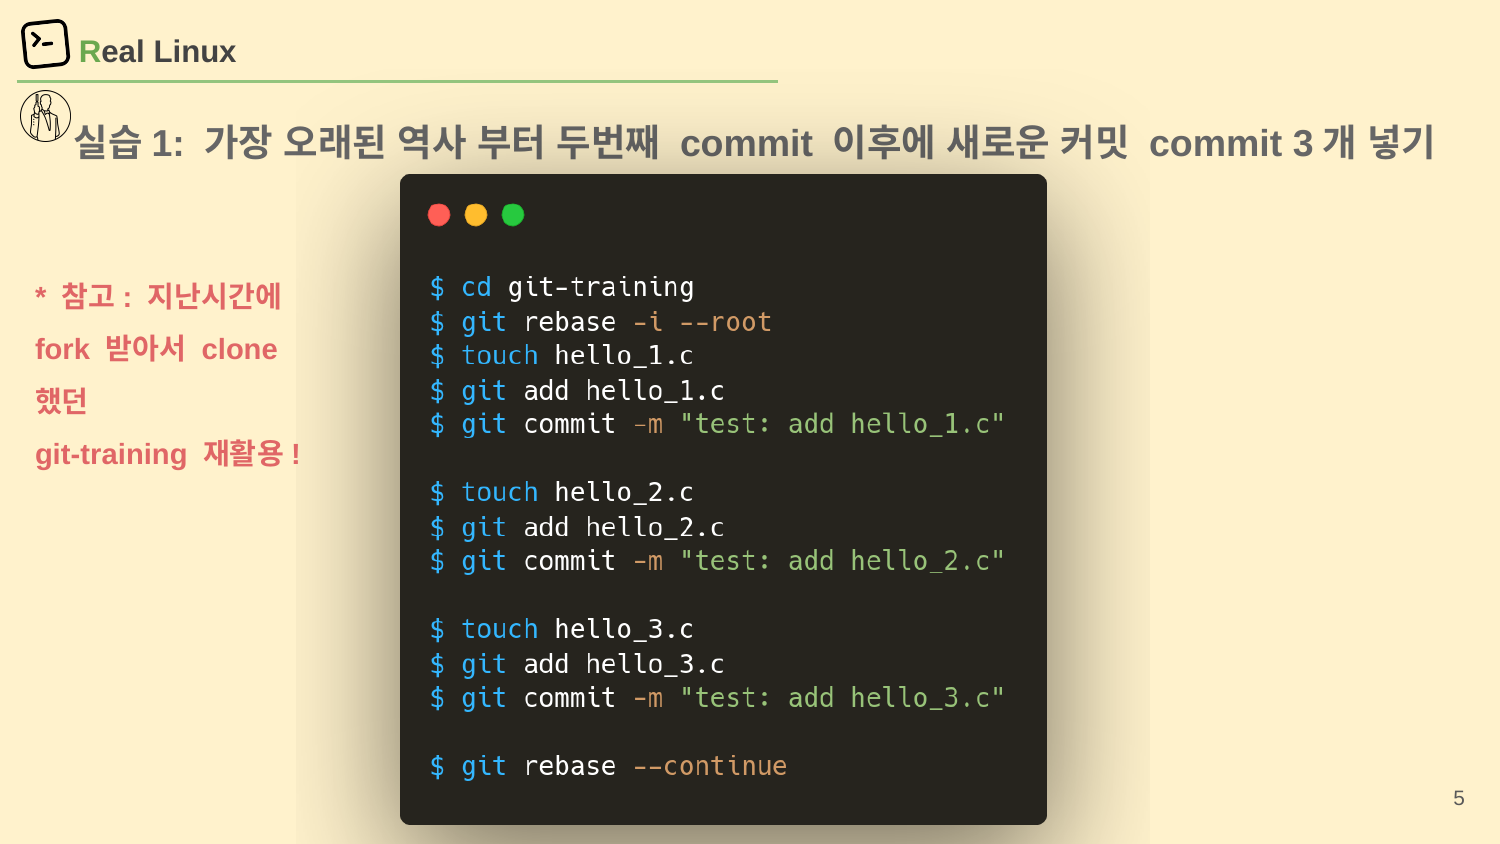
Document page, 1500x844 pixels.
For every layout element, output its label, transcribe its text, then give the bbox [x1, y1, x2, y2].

text_box Real Linux [63, 16, 272, 80]
picture [19, 90, 72, 142]
slide_number ‹#› [58, 83, 293, 167]
text_box 실습1: 가장 오래된 역사 부터 두번째 commit 이후에 새로운 커밋 commit 3개 넣기 [1155, 81, 1463, 167]
slide_number ‹#› [1389, 764, 1480, 830]
picture [295, 68, 1151, 844]
picture [21, 18, 71, 70]
text_box 실습1: 가장 오래된 역사 부터 두번째 commit 이후에 새로운 커밋 commit 3개 넣기 [58, 90, 290, 167]
text_box * 참고: 지난시간에 fork 받아서 clone했던 git-training 재활용! [20, 245, 290, 422]
